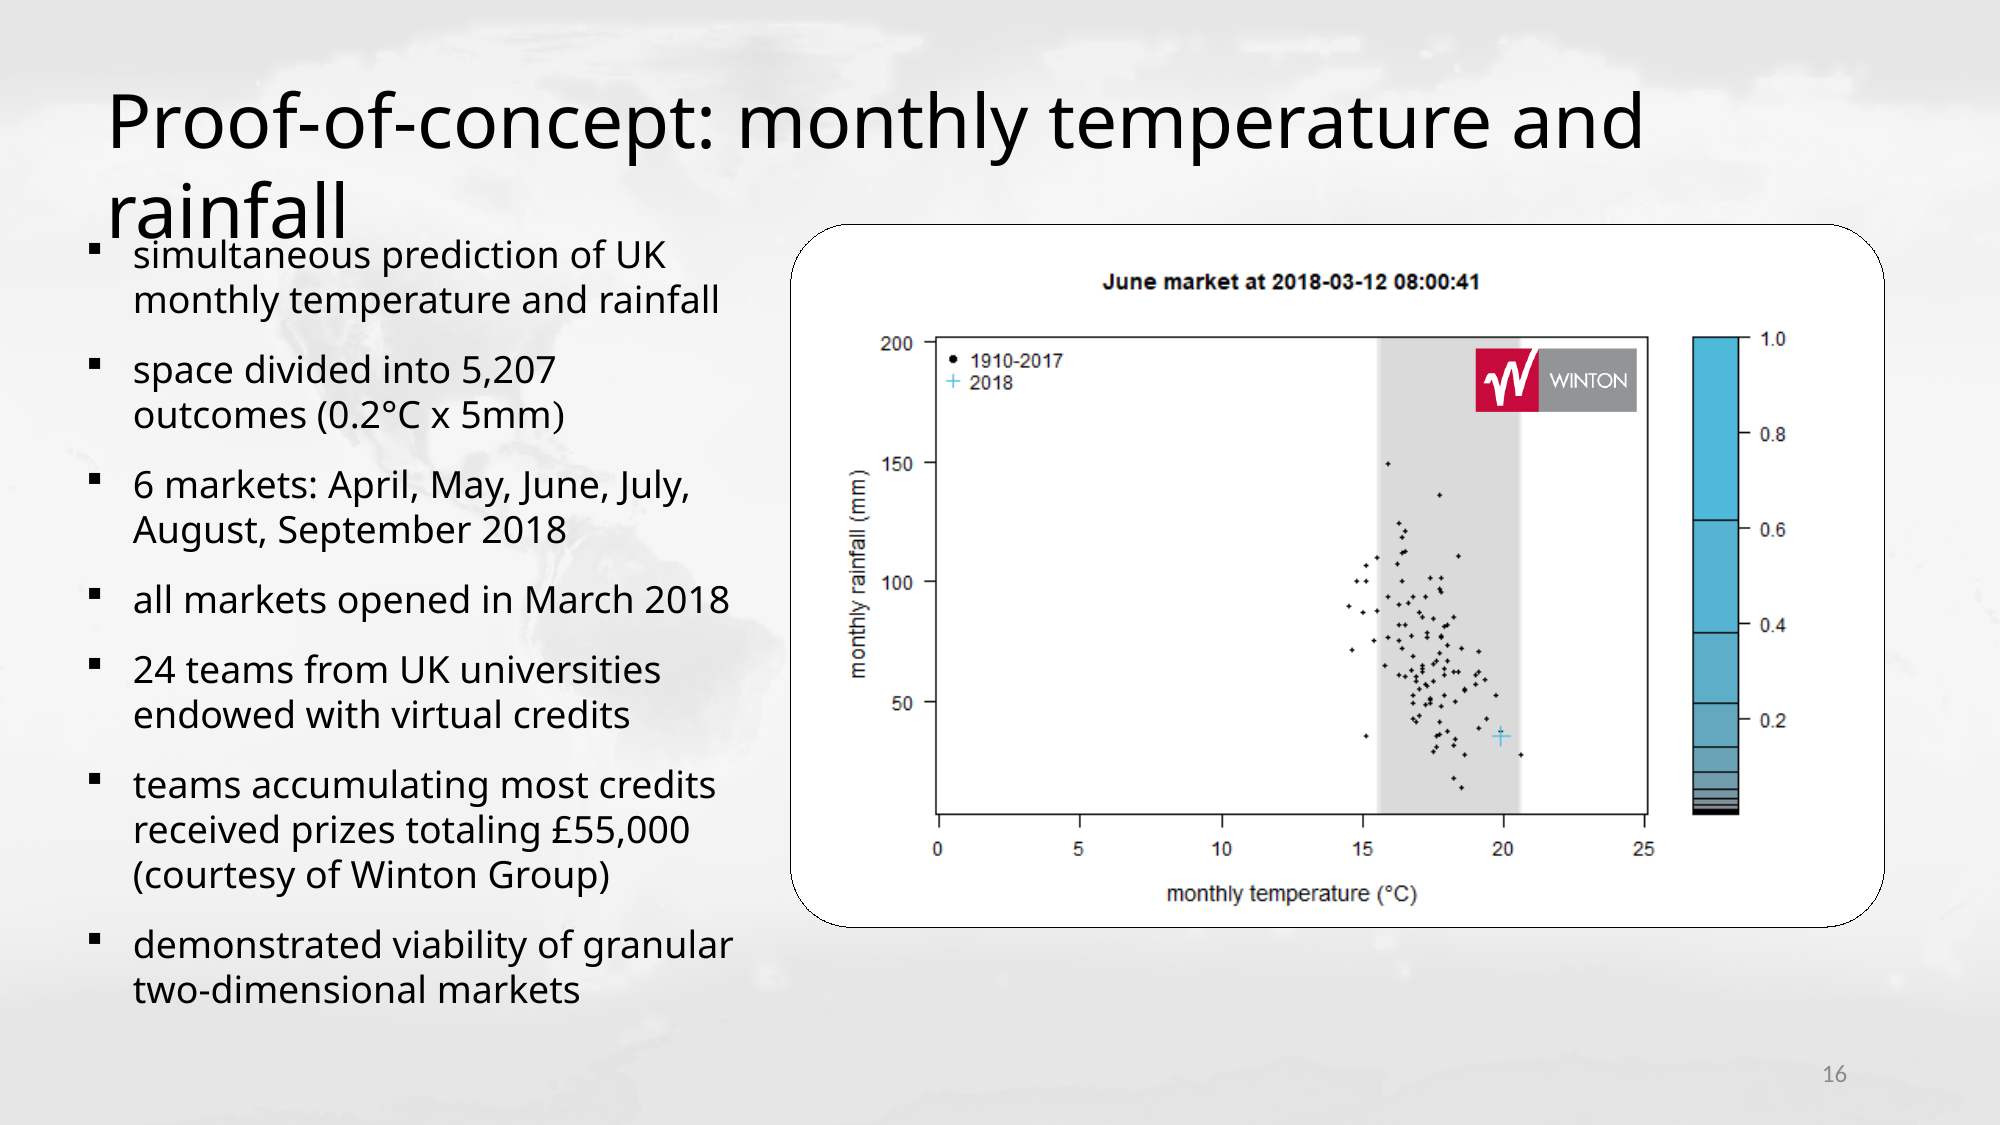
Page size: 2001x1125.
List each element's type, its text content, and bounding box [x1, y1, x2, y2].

text_box simultaneous prediction of UK monthly temperature and rainfall space divided into 5,207 outcomes (0.2°C x 5mm) 6 markets: April, May, June, July, August, September 2018 all markets opened in March 2018 24 teams from UK universities endowed with virtual credits teams accumulating most credits received prizes totaling £55,000 (courtesy of Winton Group) demonstrated viability of granular two-dimensional markets [71, 224, 750, 1064]
text_box Proof-of-concept: monthly temperature and rainfall [91, 66, 1863, 261]
slide_number 16 [1412, 1042, 1863, 1103]
picture [790, 224, 1885, 928]
